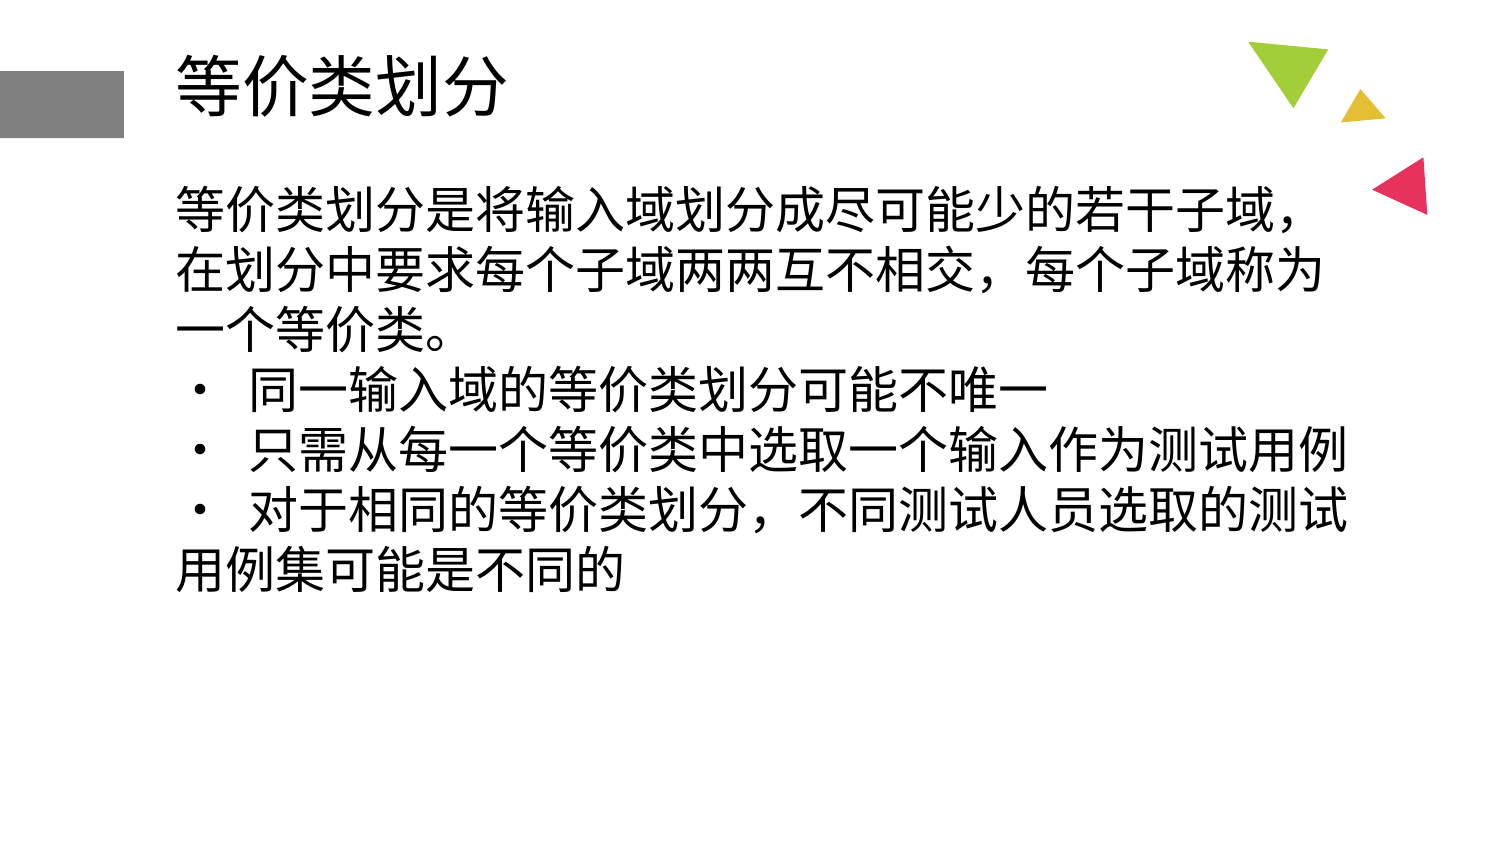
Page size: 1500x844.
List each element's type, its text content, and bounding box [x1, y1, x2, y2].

text_box 等价类划分 [160, 37, 846, 133]
text_box 等价类划分是将输入域划分成尽可能少的若干子域，在划分中要求每个子域两两互不相交，每个子域称为一个等价类。 • 同一输入域的等价类划分可能不唯一 • 只需从每一个等价类中选取一个输入作为测试用例 • 对于相同的等价类划分，不同测试人员选取的测试用例集可能是不同的 [160, 171, 1386, 607]
text_box [0, 70, 125, 139]
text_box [1242, 25, 1426, 217]
